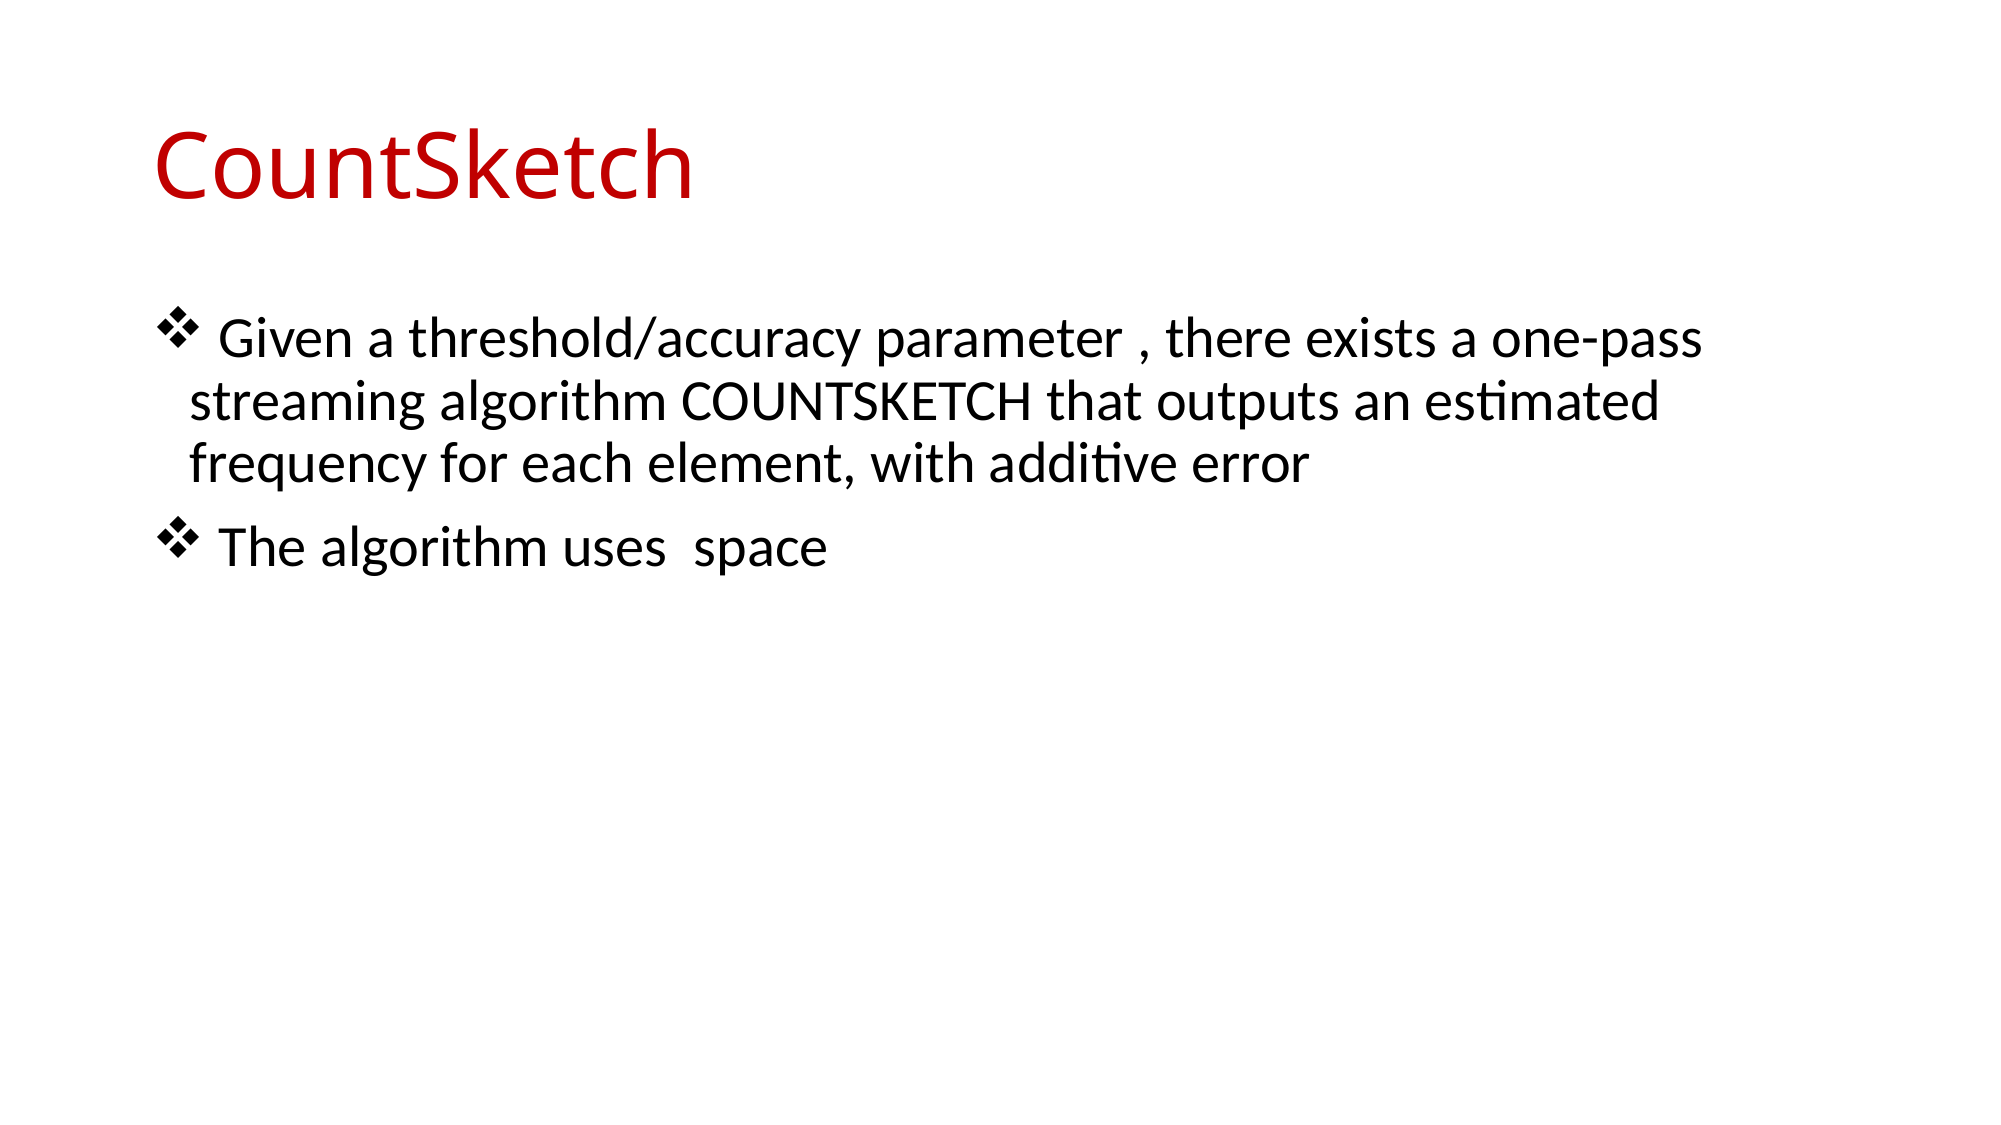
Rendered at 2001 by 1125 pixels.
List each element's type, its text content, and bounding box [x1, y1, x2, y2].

title CountSketch [137, 59, 1863, 278]
